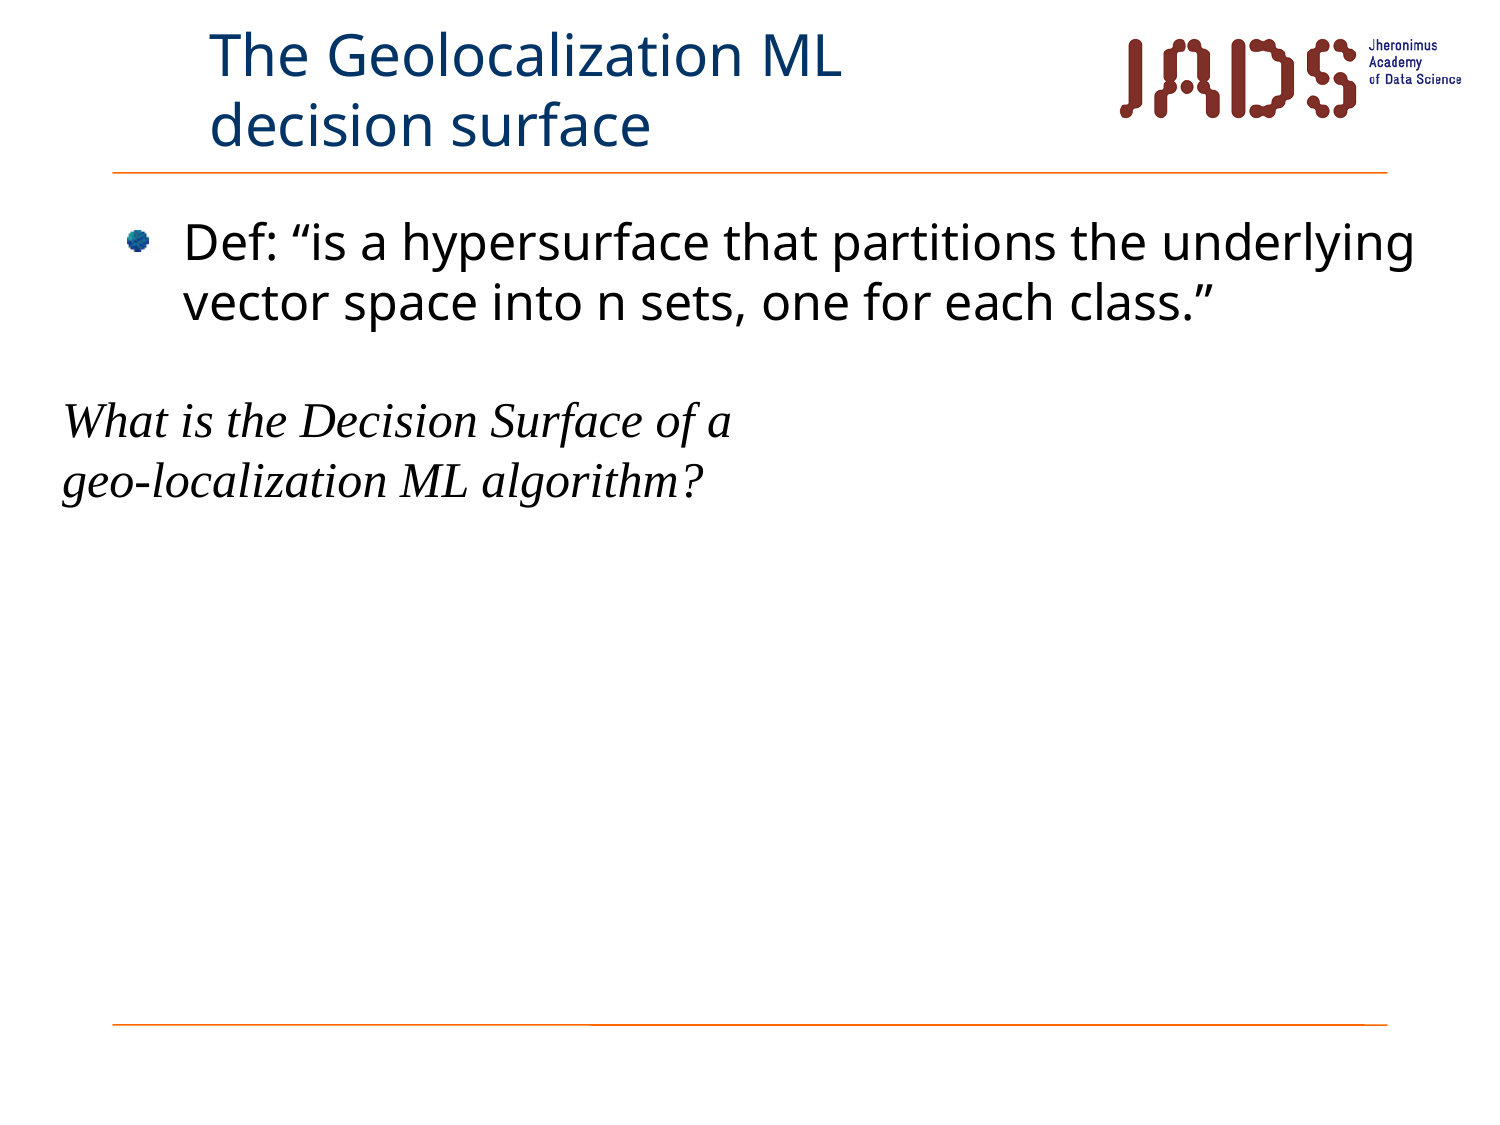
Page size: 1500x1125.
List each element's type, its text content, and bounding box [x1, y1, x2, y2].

list Def: “is a hypersurface that partitions the underlying vector space into n sets, one for each class.” [112, 203, 1439, 988]
picture [127, 230, 149, 252]
picture [1080, 0, 1500, 157]
text_box What is the Decision Surface of a geo-localization ML algorithm? [47, 380, 788, 516]
title The Geolocalization ML decision surface [194, 19, 1127, 157]
